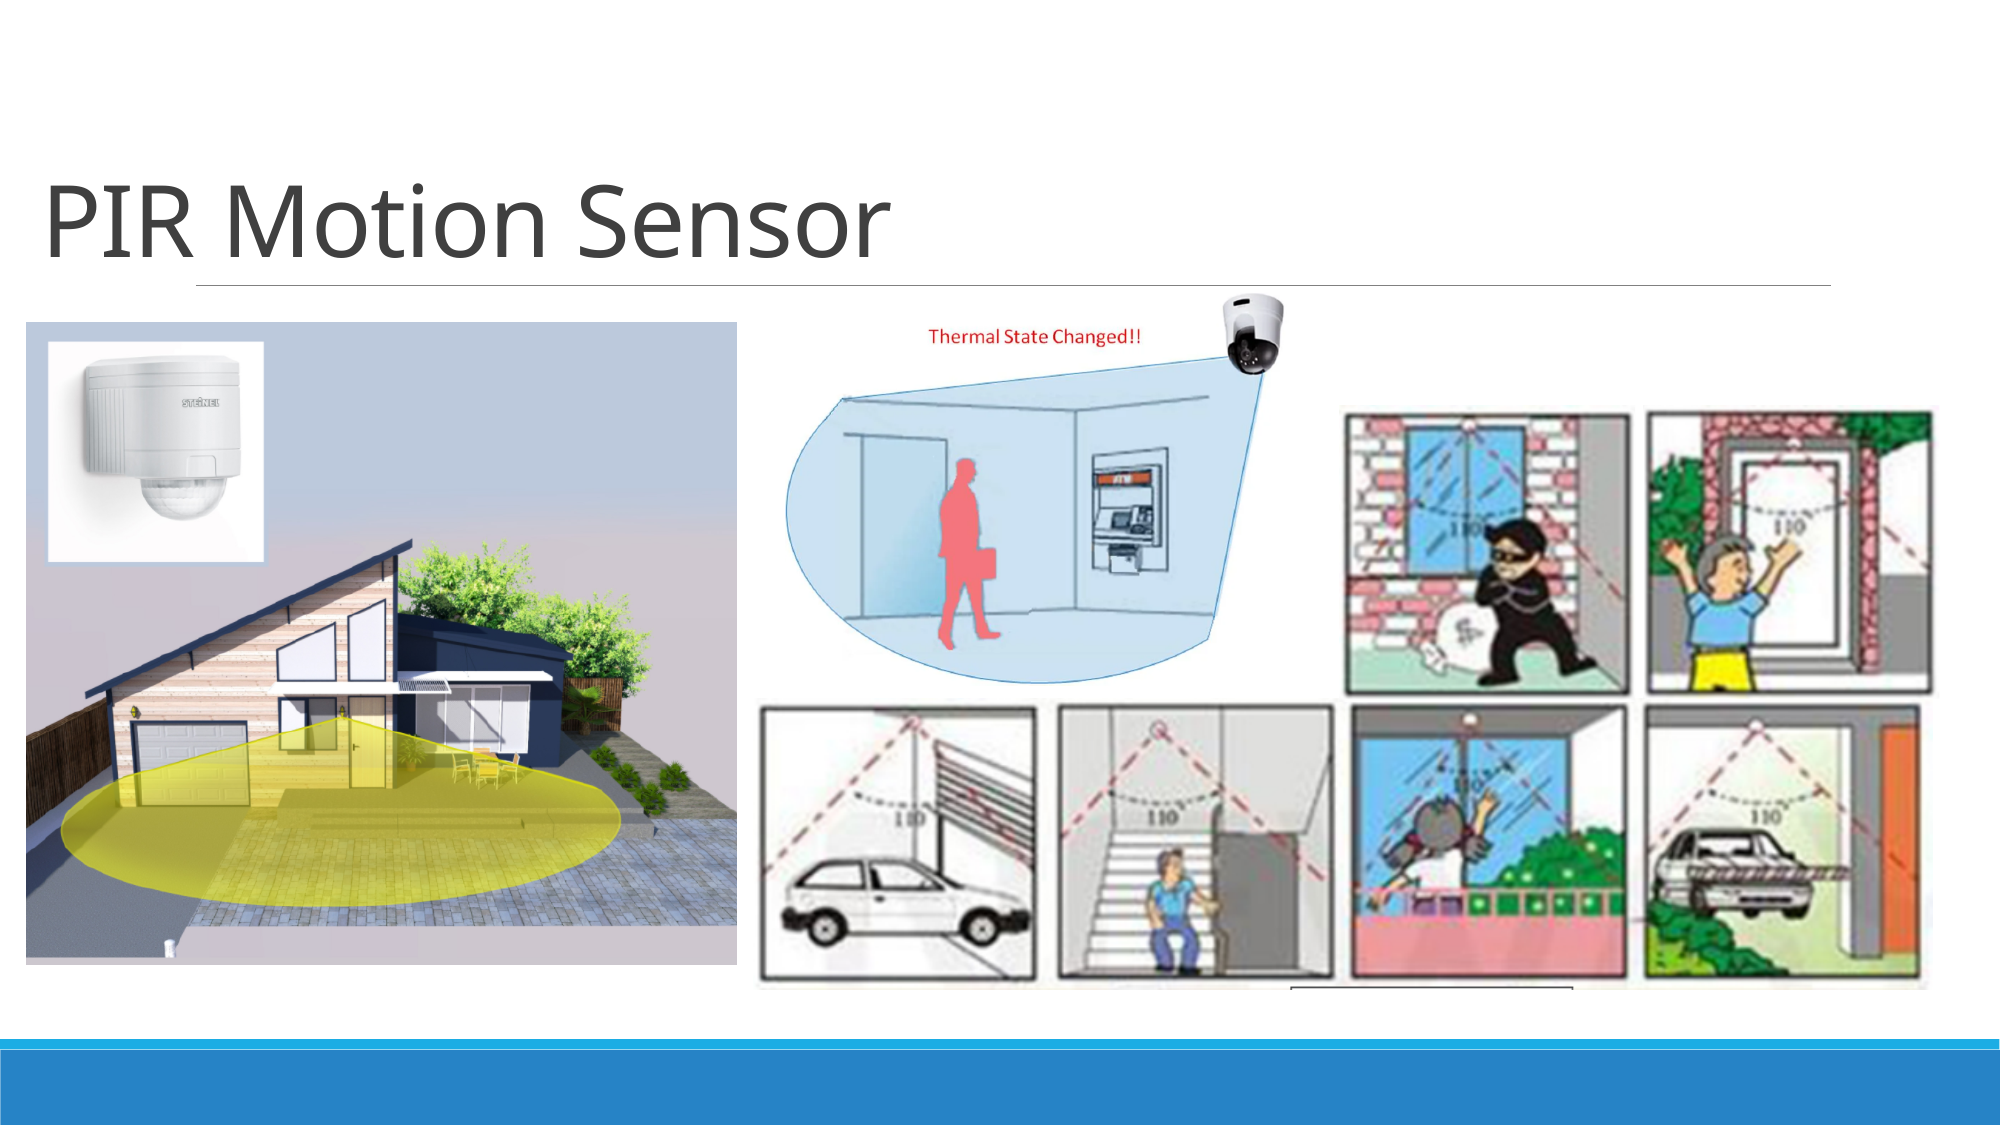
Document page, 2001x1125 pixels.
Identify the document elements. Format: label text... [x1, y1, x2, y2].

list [25, 322, 738, 966]
title PIR Motion Sensor [26, 47, 1830, 285]
picture [784, 289, 1304, 694]
picture [752, 405, 1941, 990]
